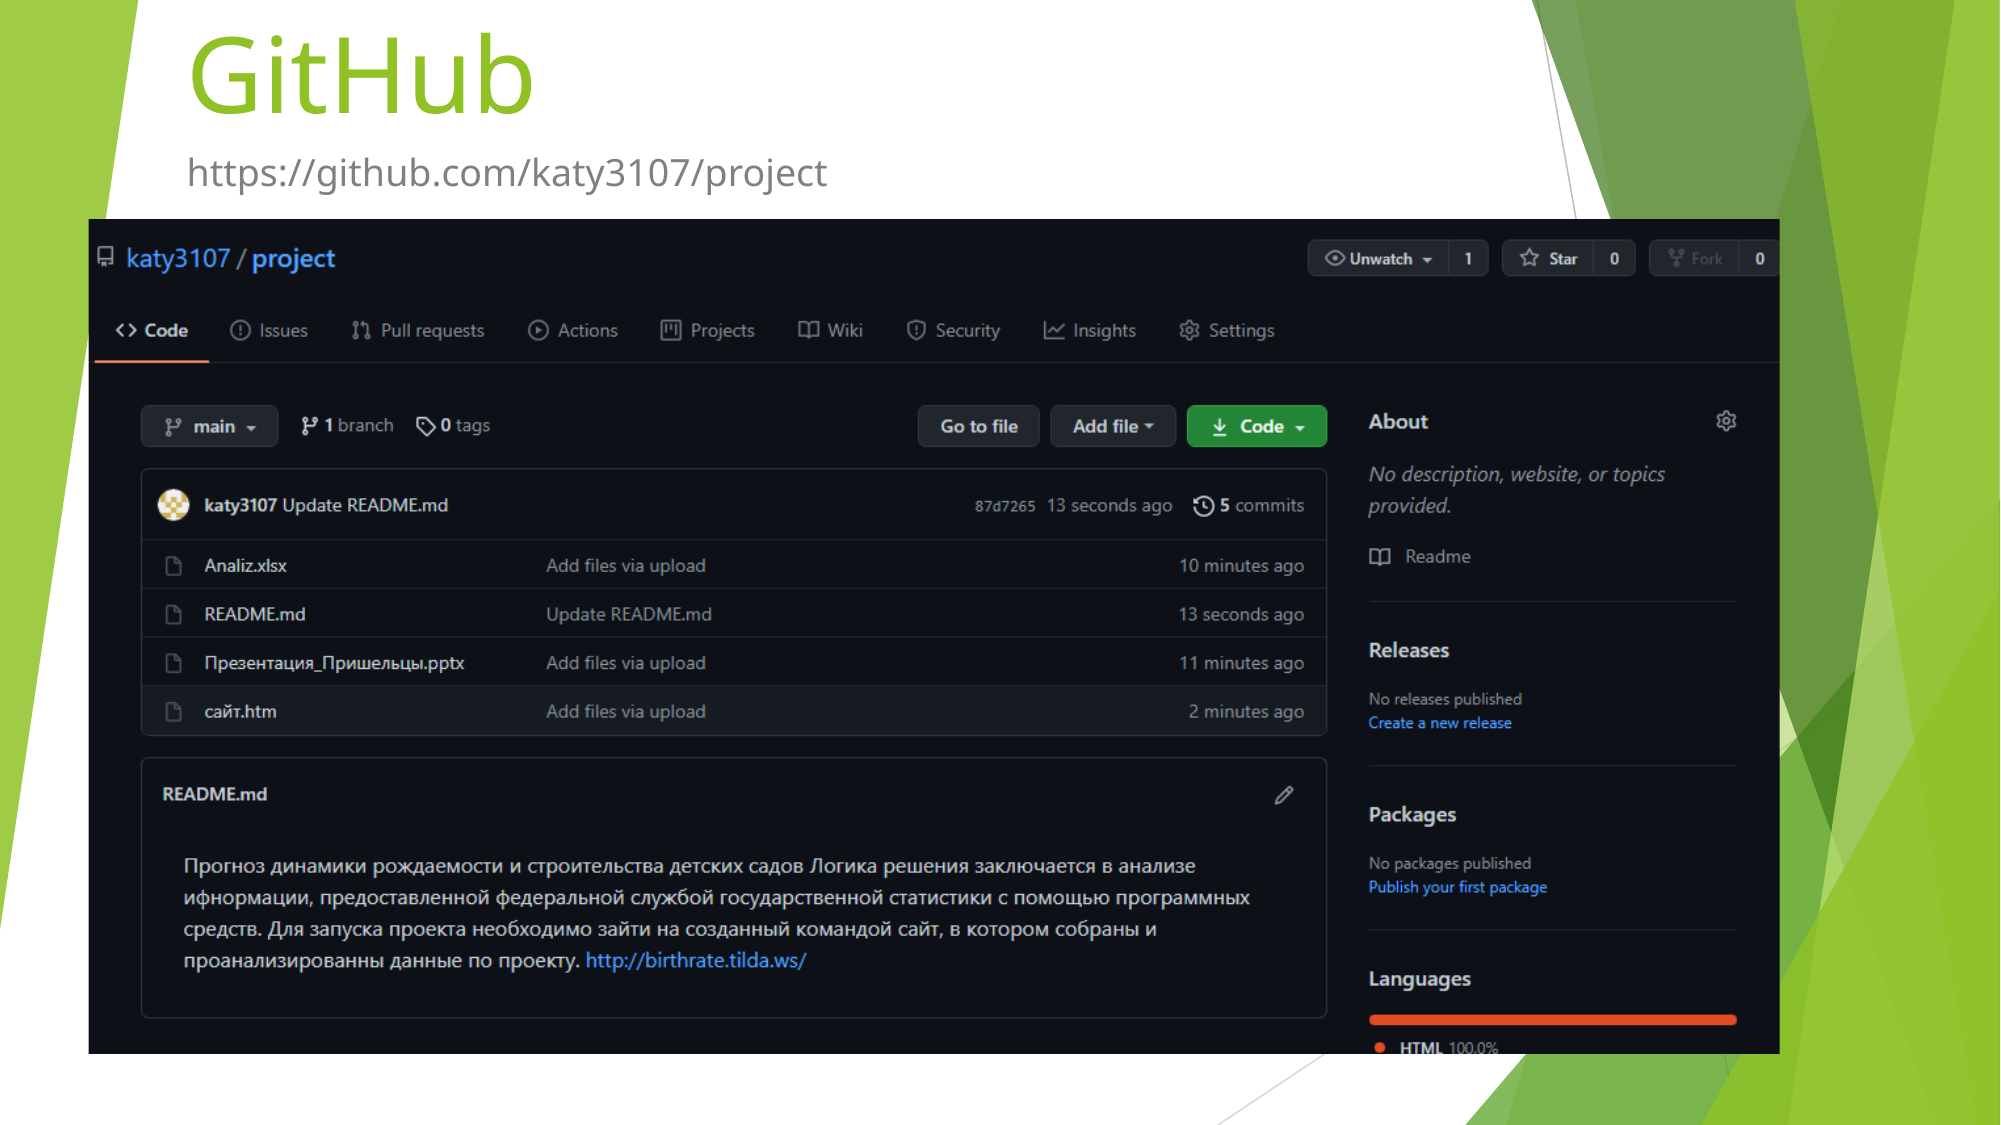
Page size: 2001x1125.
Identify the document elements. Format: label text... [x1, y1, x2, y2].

title GitHub [178, 0, 1454, 141]
list https://github.com/katy3107/project [178, 141, 1454, 217]
picture [88, 219, 1780, 1054]
